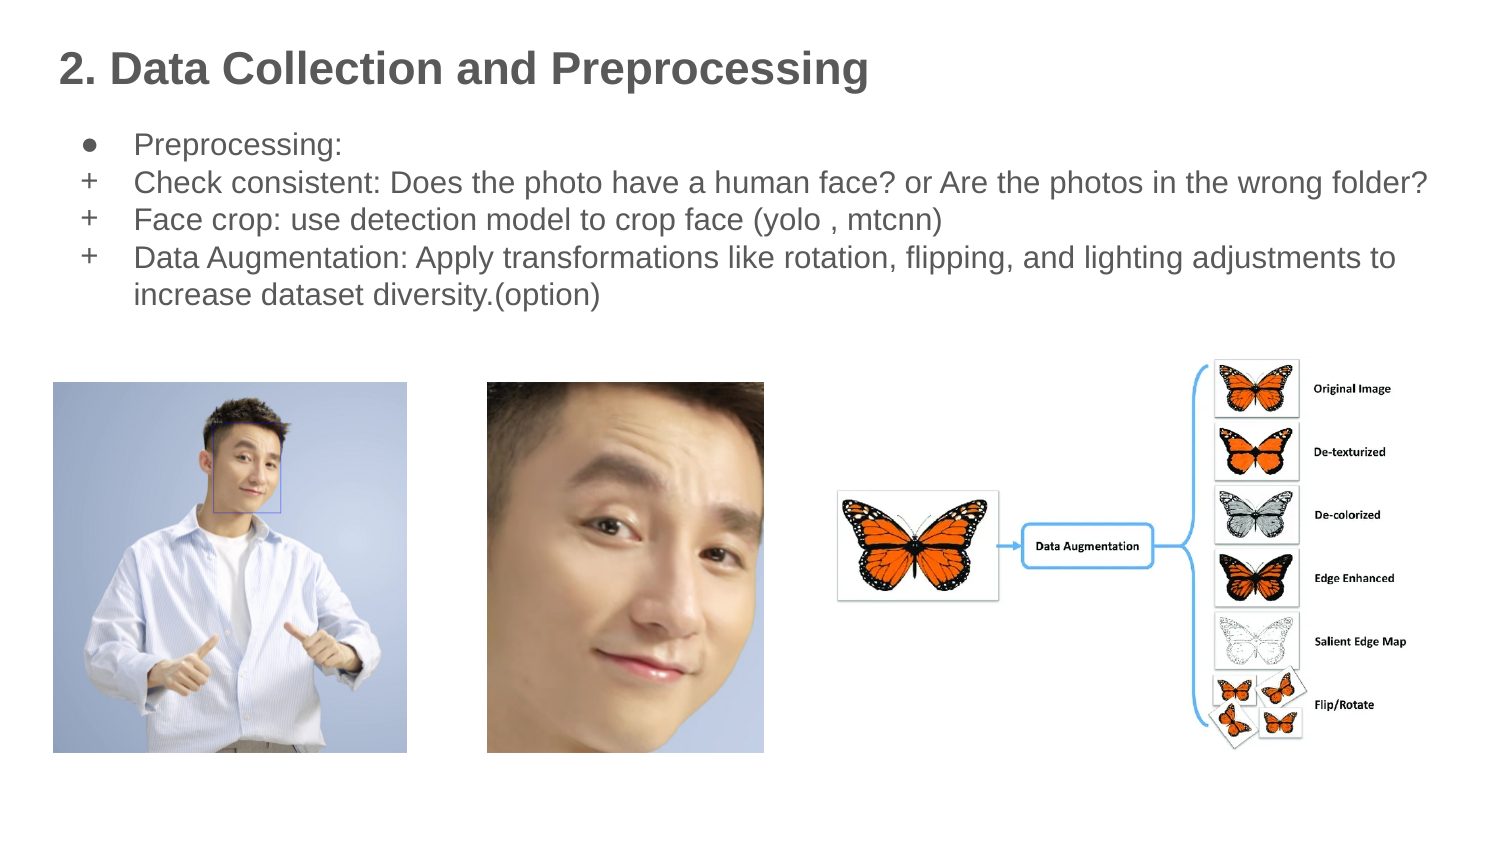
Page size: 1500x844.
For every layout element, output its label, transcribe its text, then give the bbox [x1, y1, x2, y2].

picture [476, 373, 773, 763]
title 2. Data Collection and Preprocessing [43, 15, 1442, 109]
picture [833, 356, 1408, 753]
text_box Preprocessing: Check consistent: Does the photo have a human face? or Are the photos in the wrong folder? Face crop: use detection model to crop face (yolo , mtcnn) Data Augmentation: Apply transformations like rotation, flipping, and lighting adjustments to increase dataset diversity.(option) [43, 109, 1483, 350]
picture [43, 373, 417, 763]
